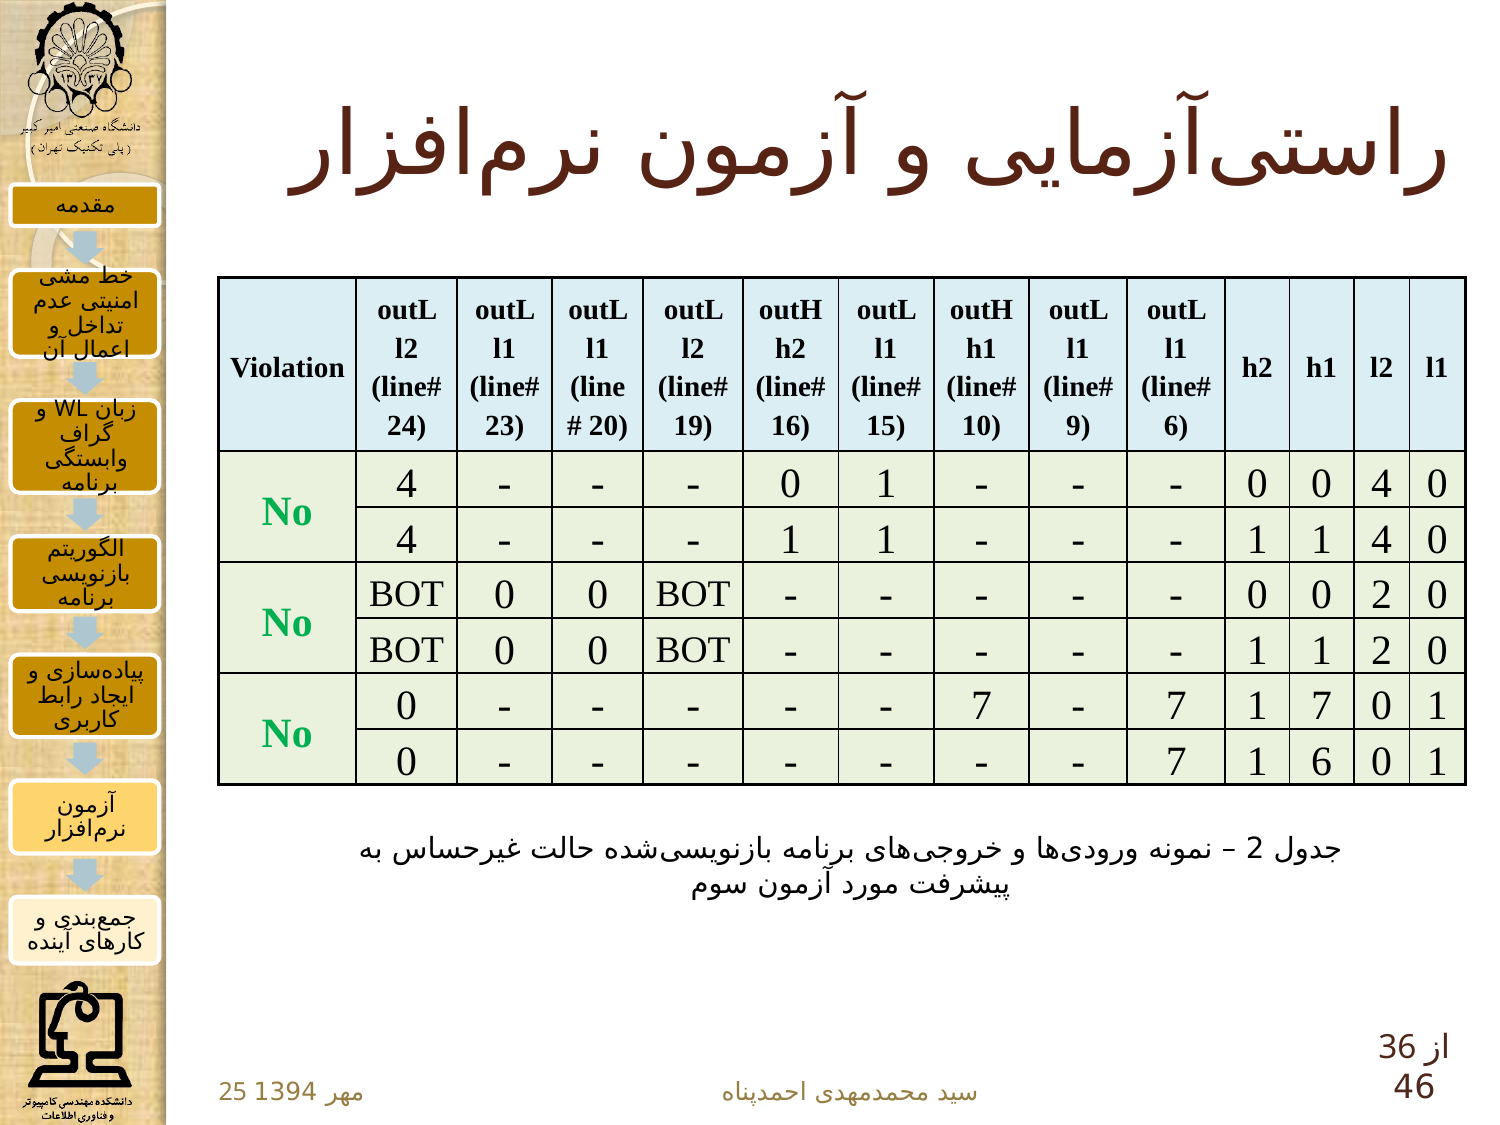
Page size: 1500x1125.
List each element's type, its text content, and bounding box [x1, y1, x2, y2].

table_cell 7 [1290, 674, 1353, 728]
table_cell - [935, 563, 1028, 617]
table_header h2 [1226, 279, 1289, 450]
table_header outL l1 (line# 15) [839, 279, 933, 450]
table_cell 4 [357, 452, 456, 506]
table_cell 4 [1355, 452, 1409, 506]
table_cell - [744, 563, 838, 617]
table_cell BOT [644, 619, 742, 672]
table_cell 0 [1290, 452, 1353, 506]
table_cell 0 [357, 674, 456, 728]
table_cell 0 [553, 619, 642, 672]
table_cell - [644, 730, 742, 783]
table_cell - [839, 619, 933, 672]
table_header outH h1 (line# 10) [935, 279, 1028, 450]
table_cell - [644, 508, 742, 561]
table_cell BOT [644, 563, 742, 617]
table_cell - [744, 730, 838, 783]
table_cell - [839, 730, 933, 783]
table_cell 4 [357, 508, 456, 561]
slide_number 36 از 46 [1340, 1034, 1488, 1113]
table_cell 1 [1226, 619, 1289, 672]
table_cell 1 [839, 508, 933, 561]
table_cell 0 [744, 452, 838, 506]
table_cell 1 [1226, 674, 1289, 728]
table_header Violation [220, 279, 355, 450]
table_header l1 [1410, 279, 1464, 450]
table_cell - [935, 619, 1028, 672]
table_cell - [935, 452, 1028, 506]
footer سید محمدمهدی احمدپناه [612, 1034, 1088, 1113]
table_cell 1 [1226, 730, 1289, 783]
table_cell 7 [935, 674, 1028, 728]
table_cell - [458, 508, 551, 561]
table_cell 0 [1410, 563, 1464, 617]
table_header outL l2 (line# 19) [644, 279, 742, 450]
table_cell 1 [1226, 508, 1289, 561]
table_header outL l1 (line# 20) [553, 279, 642, 450]
table_cell No [220, 452, 355, 561]
slide_number 25 مهر 1394 [157, 1034, 467, 1113]
table_cell BOT [357, 619, 456, 672]
table_header outL l1 (line# 23) [458, 279, 551, 450]
table_cell 0 [458, 619, 551, 672]
table_cell 0 [1226, 563, 1289, 617]
table_cell 0 [1410, 508, 1464, 561]
table_cell 7 [1128, 674, 1224, 728]
table_cell 0 [1410, 619, 1464, 672]
table_cell 0 [1410, 452, 1464, 506]
table_cell 2 [1355, 619, 1409, 672]
table_header outH h2 (line# 16) [744, 279, 838, 450]
table_cell - [553, 674, 642, 728]
picture [0, 0, 166, 1125]
table_cell - [1030, 563, 1126, 617]
text_box جدول 2 – نمونه ورودی‌ها و خروجی‌های برنامه بازنویسی‌شده حالت غیرحساس به پیشرفت مورد آزمون سوم [335, 822, 1366, 907]
table_cell - [1128, 619, 1224, 672]
table_cell 4 [1355, 508, 1409, 561]
table_cell - [553, 508, 642, 561]
table_cell 1 [1410, 730, 1464, 783]
table_cell 0 [1355, 730, 1409, 783]
table_cell 0 [553, 563, 642, 617]
table_cell 1 [744, 508, 838, 561]
table_cell - [1030, 619, 1126, 672]
table_cell - [1030, 730, 1126, 783]
table_cell 0 [458, 563, 551, 617]
table_cell 0 [1355, 674, 1409, 728]
table_cell 2 [1355, 563, 1409, 617]
table_cell No [220, 563, 355, 672]
table_header outL l2 (line# 24) [357, 279, 456, 450]
table_header l2 [1355, 279, 1409, 450]
table_cell - [644, 452, 742, 506]
table_cell - [935, 508, 1028, 561]
table_cell 1 [839, 452, 933, 506]
table_cell - [744, 619, 838, 672]
table_cell - [458, 730, 551, 783]
table_cell 6 [1290, 730, 1353, 783]
table_cell 0 [1290, 563, 1353, 617]
table_cell 0 [1226, 452, 1289, 506]
table_cell 0 [357, 730, 456, 783]
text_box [10, 184, 160, 965]
table_cell - [1128, 508, 1224, 561]
table_cell - [458, 452, 551, 506]
title راستی‌آزمایی و آزمون نرم‌افزار [235, 45, 1466, 233]
table_cell - [644, 674, 742, 728]
table_cell 1 [1290, 619, 1353, 672]
table_cell - [1030, 674, 1126, 728]
table_cell - [458, 674, 551, 728]
table_cell 1 [1410, 674, 1464, 728]
table_cell - [553, 730, 642, 783]
table_cell - [935, 730, 1028, 783]
table_cell - [1128, 452, 1224, 506]
table_cell - [744, 674, 838, 728]
table_header outL l1 (line# 6) [1128, 279, 1224, 450]
table_cell - [1128, 563, 1224, 617]
table_header h1 [1290, 279, 1353, 450]
table_cell - [1030, 452, 1126, 506]
table_cell 1 [1290, 508, 1353, 561]
table_cell - [839, 563, 933, 617]
table_cell 7 [1128, 730, 1224, 783]
table_cell - [553, 452, 642, 506]
table_cell BOT [357, 563, 456, 617]
table_cell No [220, 674, 355, 783]
table_cell - [839, 674, 933, 728]
table_cell - [1030, 508, 1126, 561]
table_header outL l1 (line# 9) [1030, 279, 1126, 450]
